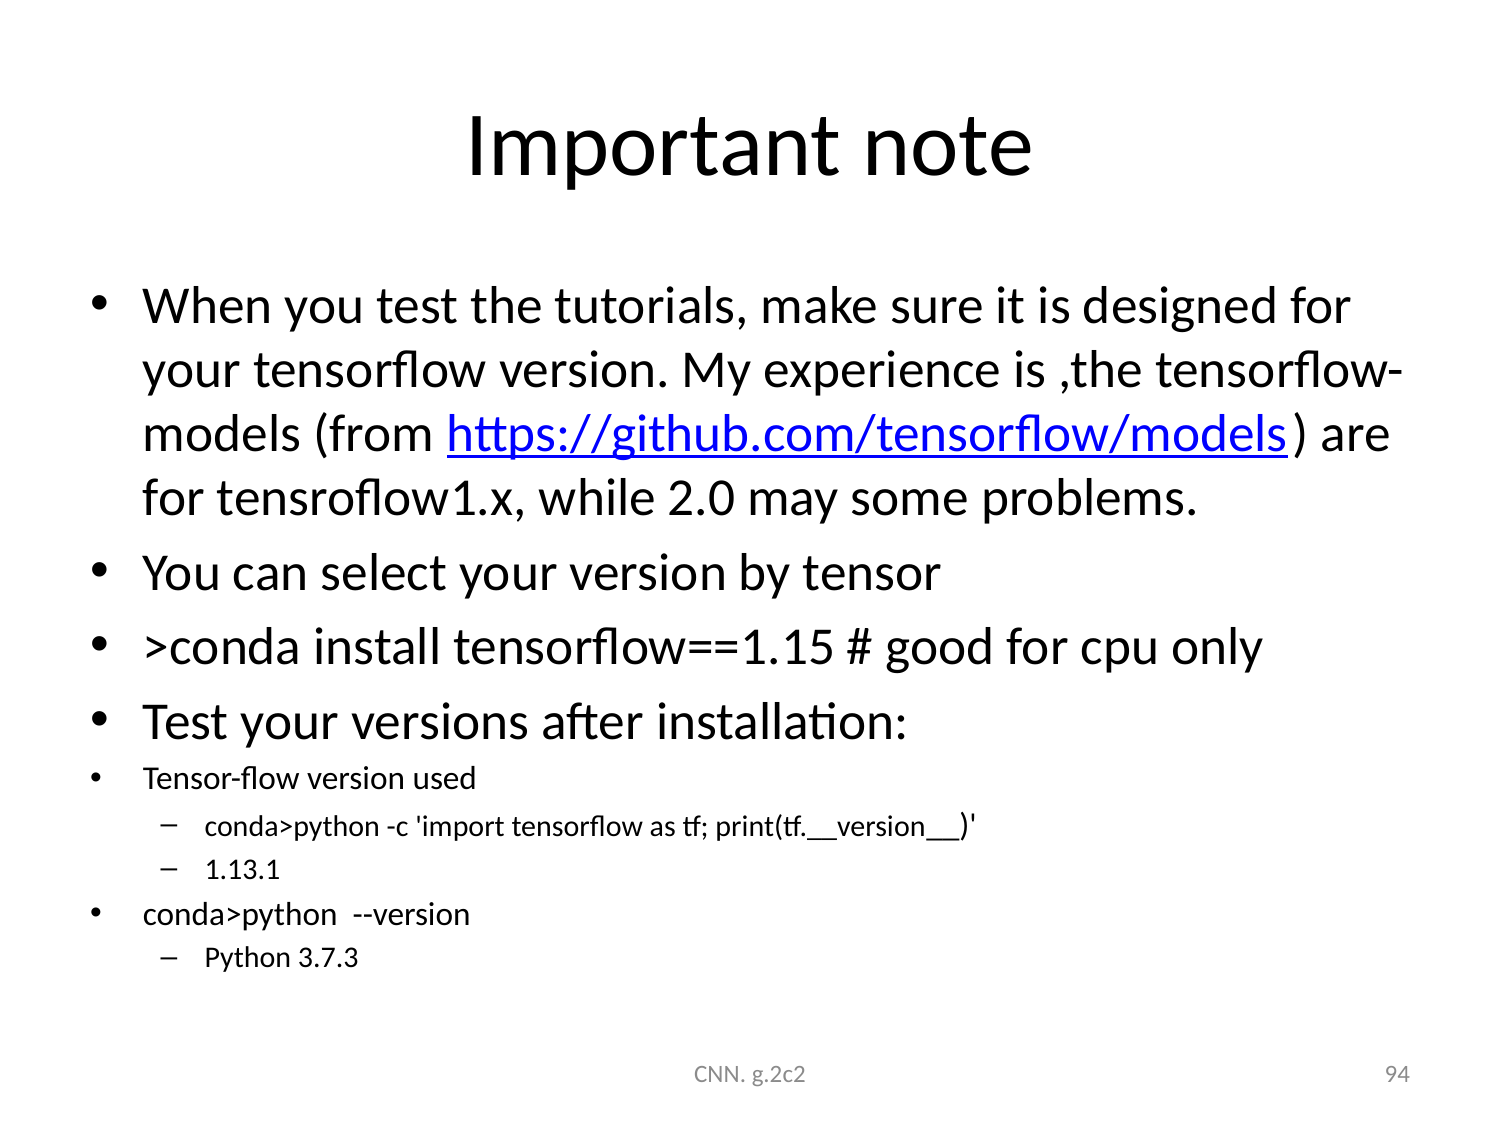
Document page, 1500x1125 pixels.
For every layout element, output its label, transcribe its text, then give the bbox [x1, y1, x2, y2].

footer CNN. g.2c2 [512, 1042, 988, 1103]
title Important note [75, 45, 1425, 233]
slide_number 94 [1074, 1042, 1425, 1103]
list When you test the tutorials, make sure it is designed for your tensorflow version. My experience is ,the tensorflow-models (from https://github.com/tensorflow/models) are for tensroflow1.x, while 2.0 may some problems. You can select your version by tensor >conda install tensorflow==1.15 # good for cpu only Test your versions after installation: Tensor-flow version used conda>python -c 'import tensorflow as tf; print(tf.__version__)' 1.13.1 conda>python --version Python 3.7.3 [75, 262, 1425, 1005]
